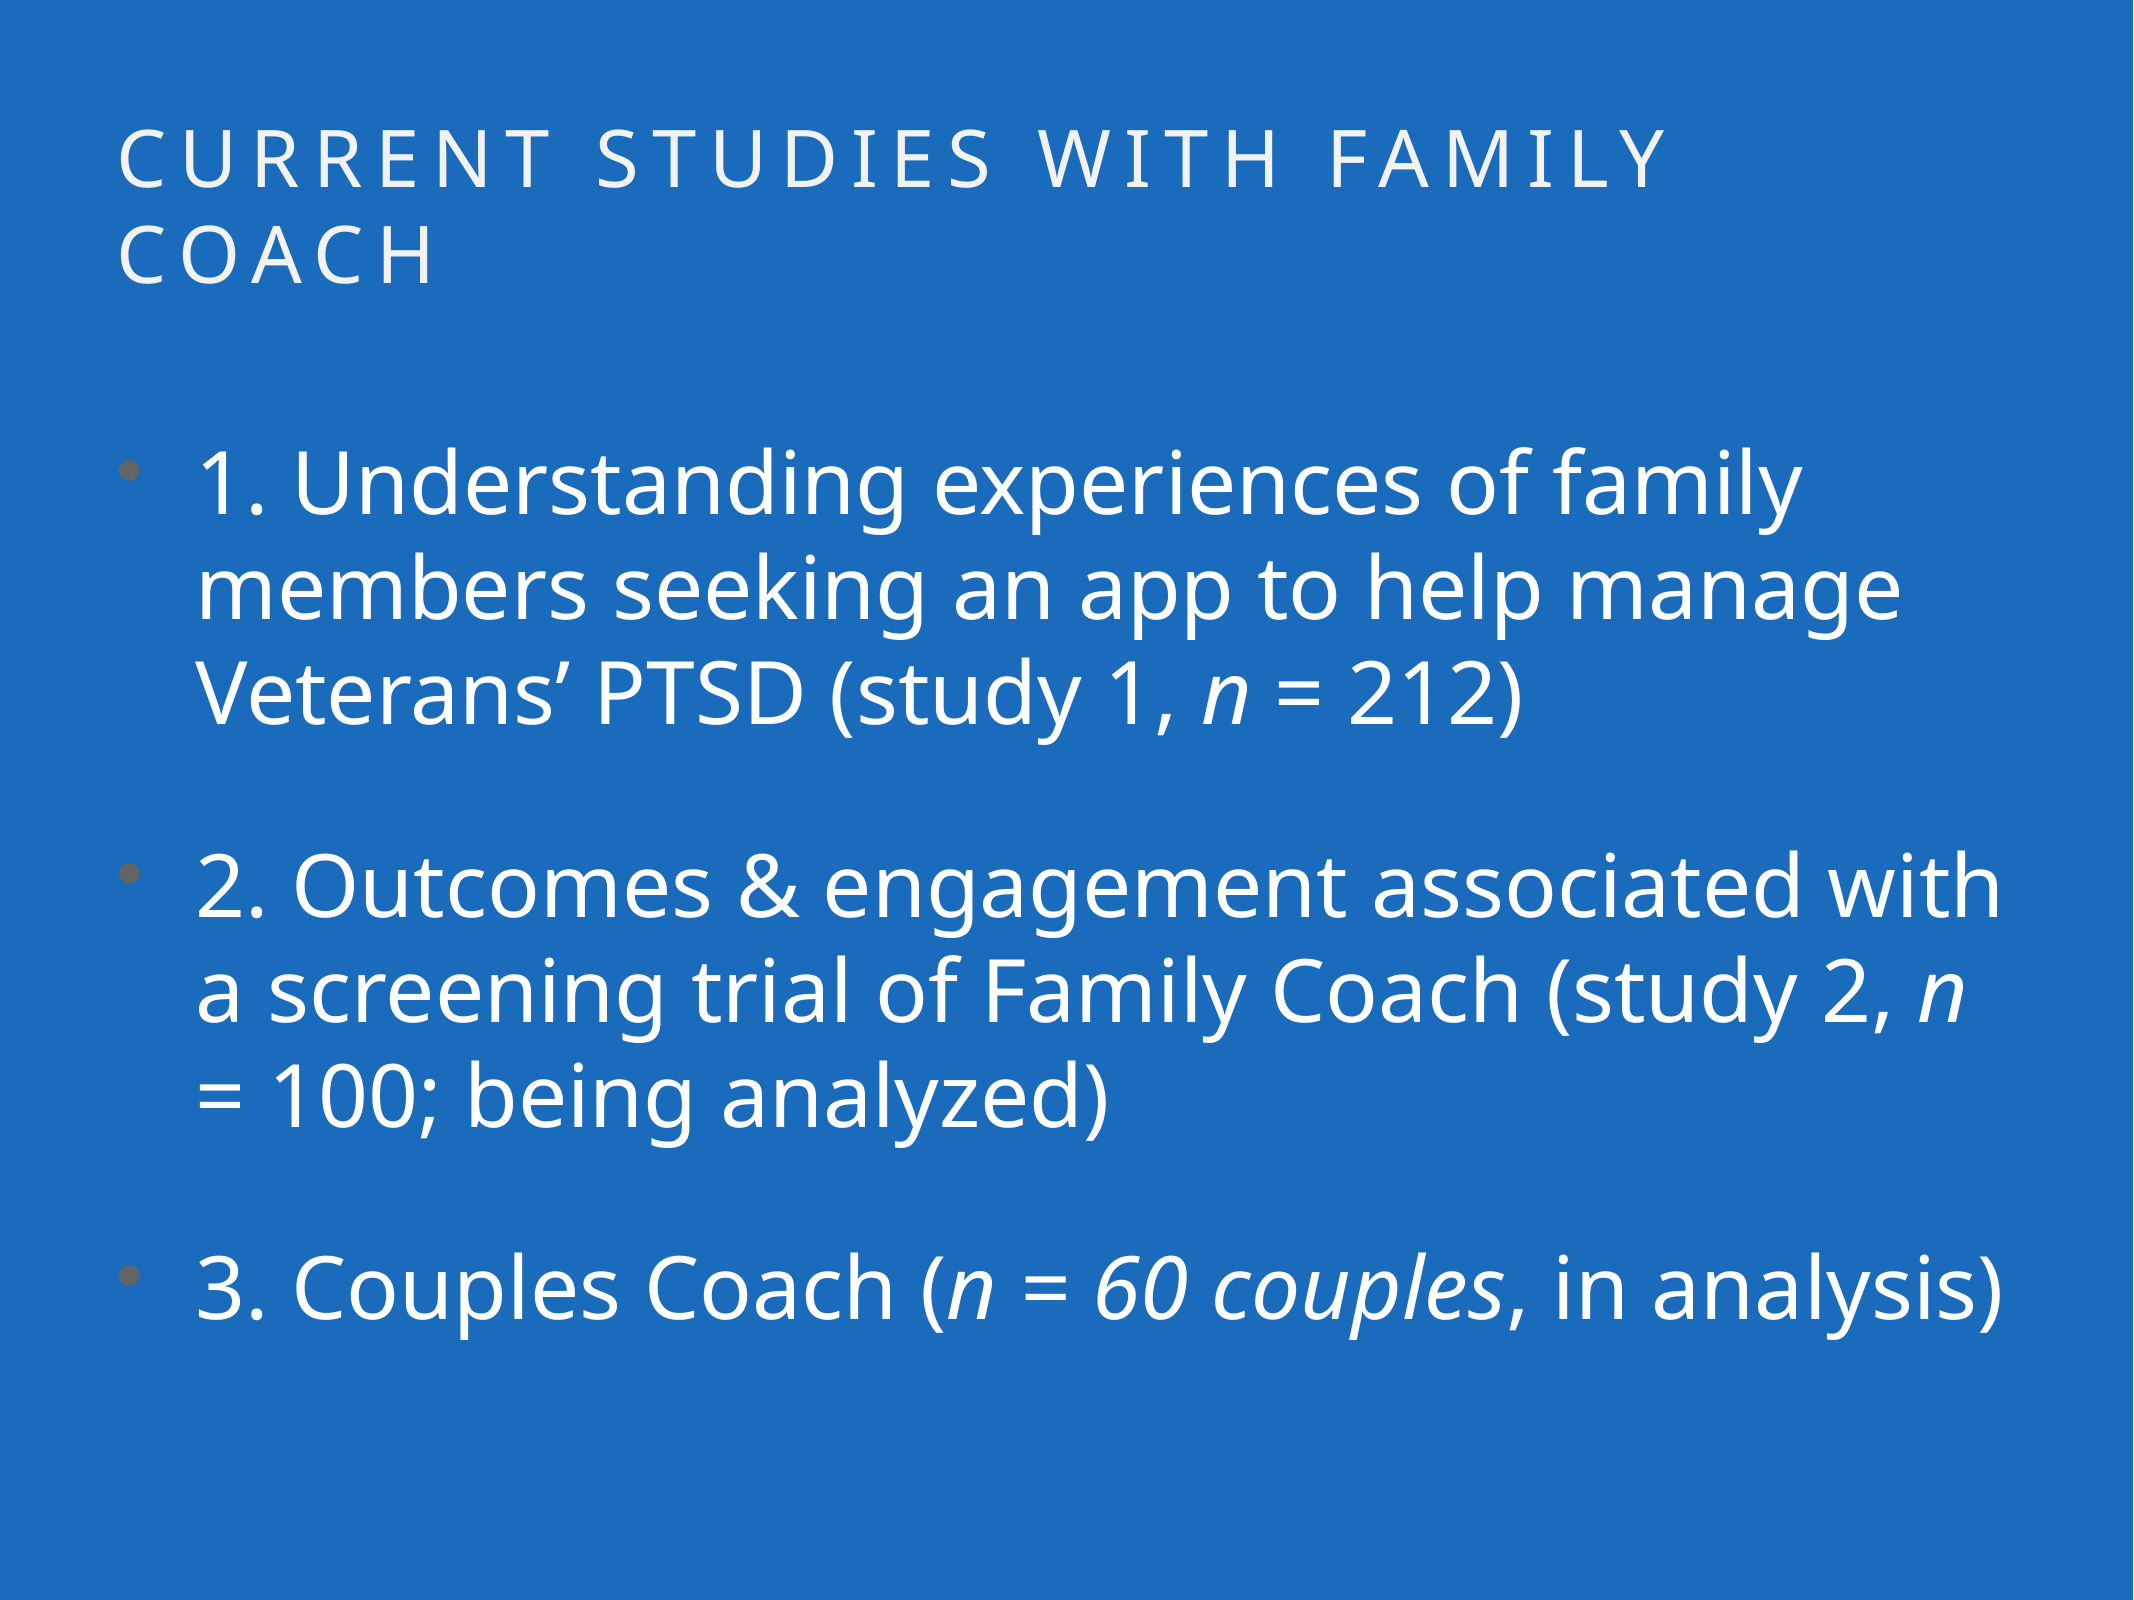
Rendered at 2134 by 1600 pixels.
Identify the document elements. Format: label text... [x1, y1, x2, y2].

list 1. Understanding experiences of family members seeking an app to help manage Veterans’ PTSD (study 1, n = 212) 2. Outcomes & engagement associated with a screening trial of Family Coach (study 2, n = 100; being analyzed) 3. Couples Coach (n = 60 couples, in analysis) [107, 330, 2026, 1434]
title Current Studies with Family Coach [107, 99, 2026, 330]
